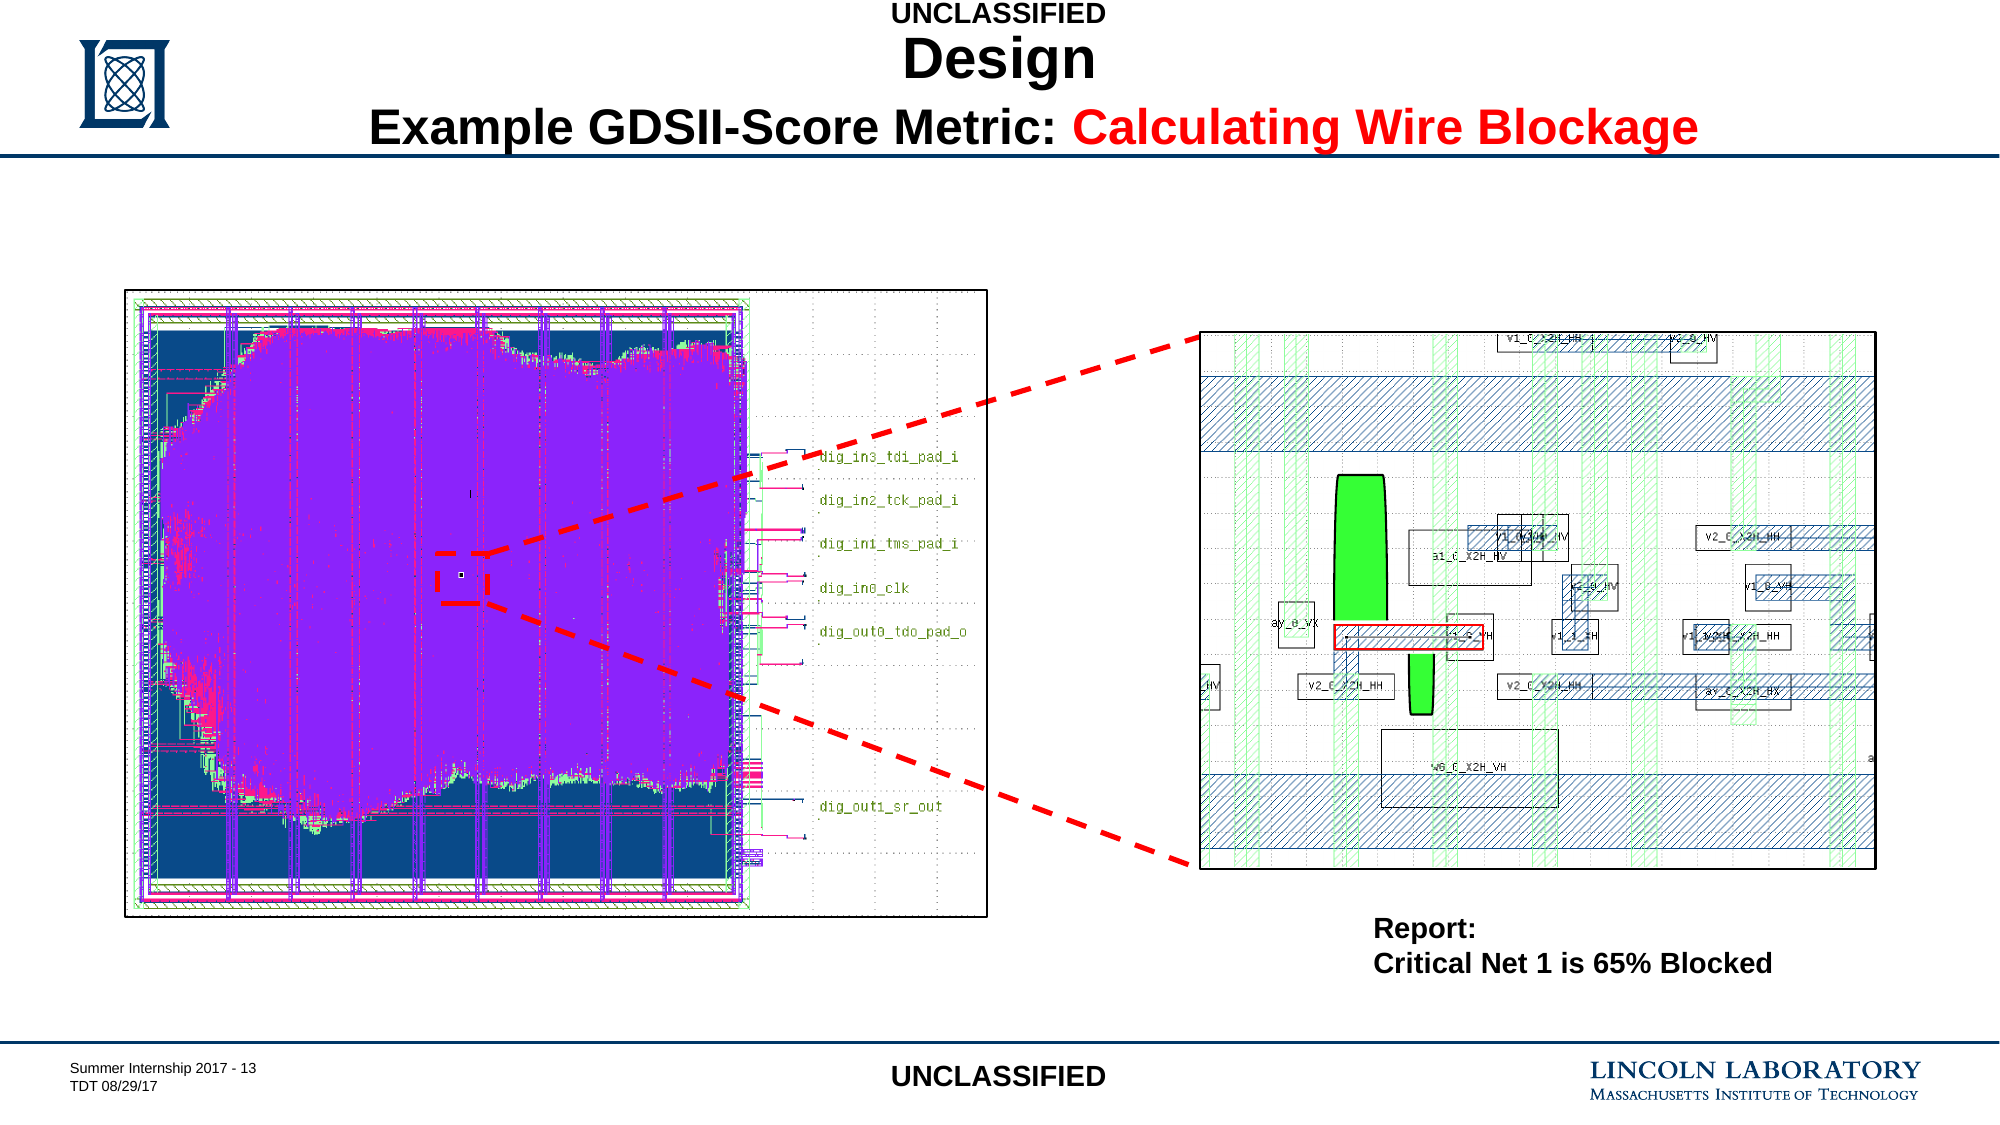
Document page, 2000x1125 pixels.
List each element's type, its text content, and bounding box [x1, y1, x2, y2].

text_box [979, 562, 988, 601]
list Example GDSII-Score Metric: Calculating Wire Blockage [205, 97, 1863, 148]
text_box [488, 336, 1200, 554]
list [124, 289, 975, 918]
picture [79, 40, 170, 128]
text_box [975, 289, 988, 335]
picture [1199, 334, 1876, 867]
title Design [205, 23, 1794, 97]
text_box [486, 603, 1200, 870]
text_box [979, 877, 988, 918]
text_box Report: Critical Net 1 is 65% Blocked [1358, 901, 1789, 987]
picture [1588, 1061, 1921, 1100]
